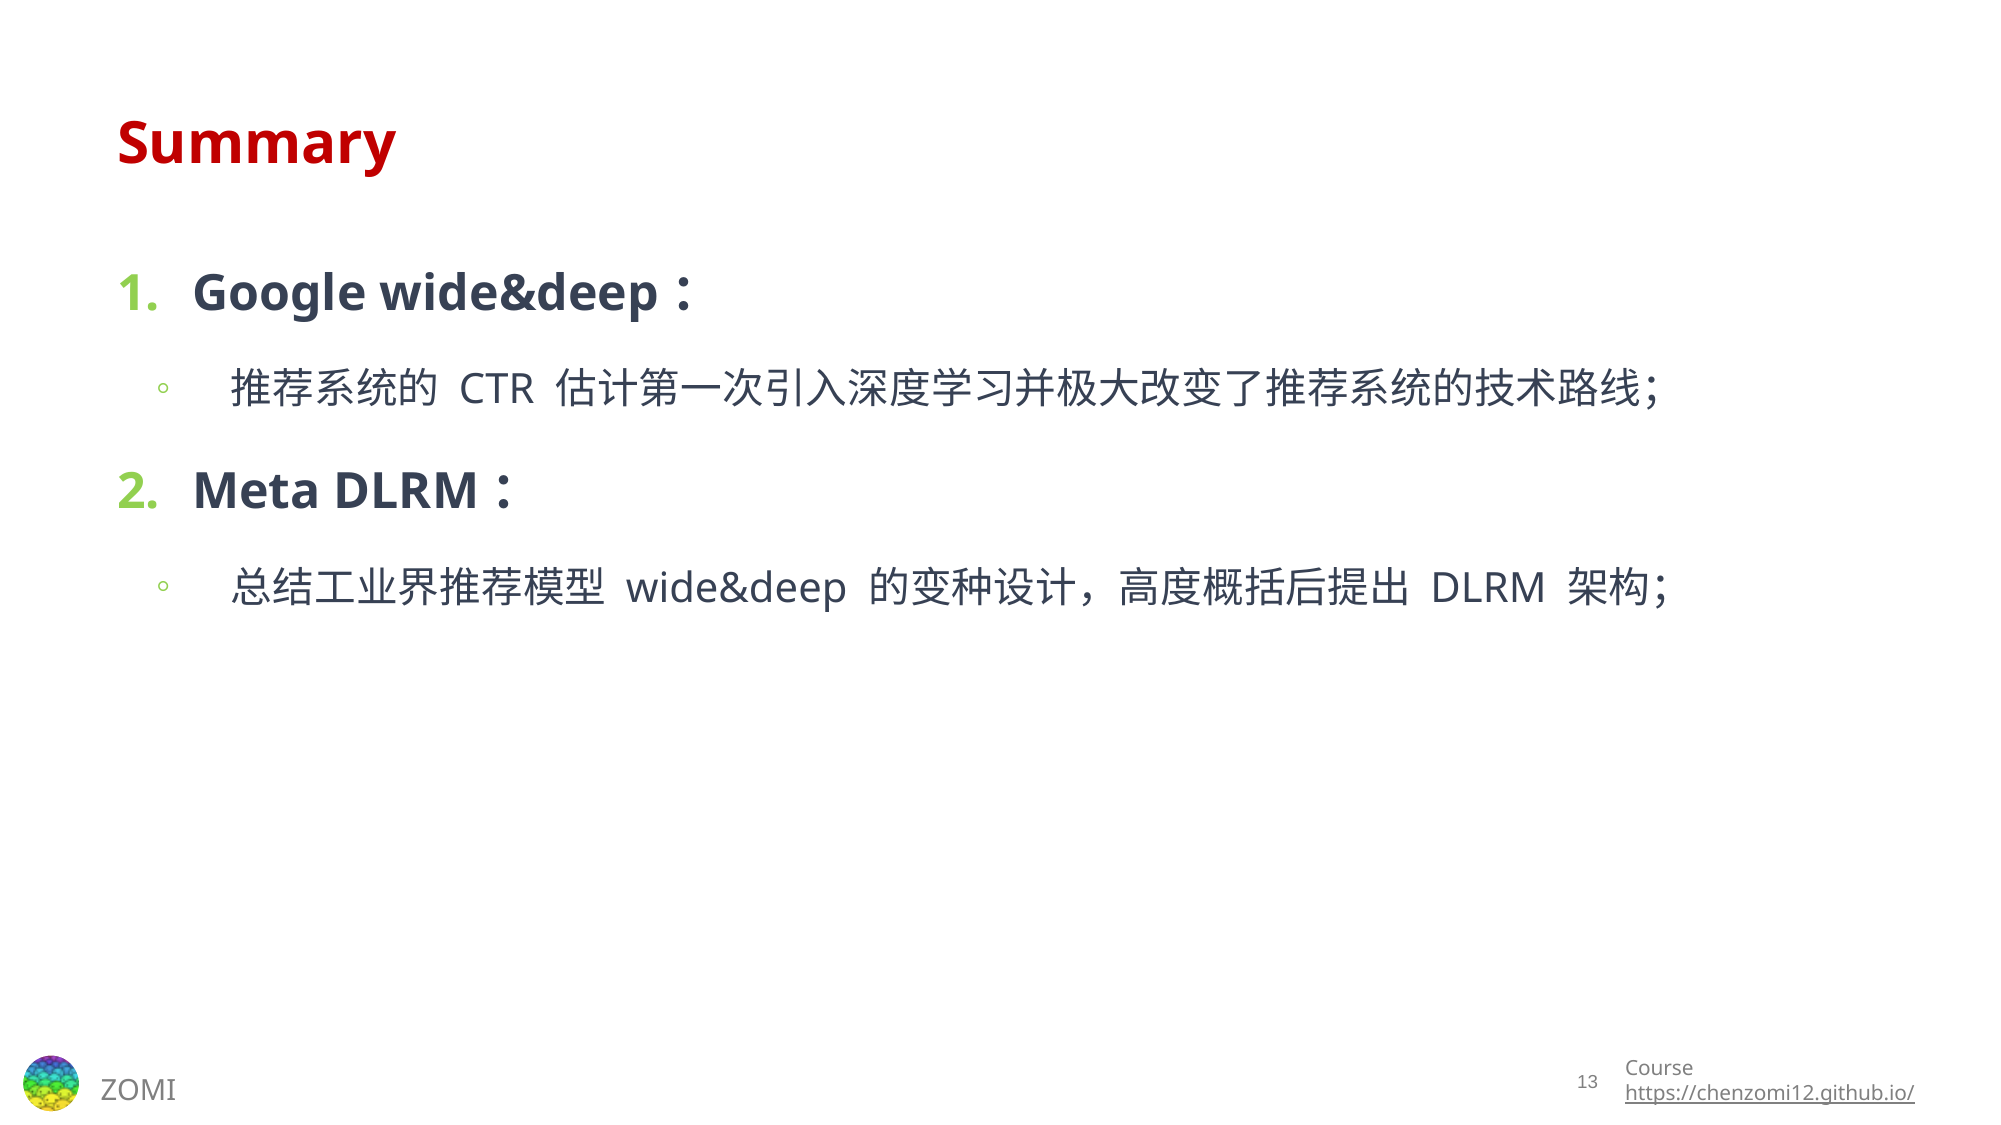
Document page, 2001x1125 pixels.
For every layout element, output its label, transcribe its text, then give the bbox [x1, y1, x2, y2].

title Summary [102, 91, 1901, 189]
list Google wide&deep： 推荐系统的 CTR 估计第一次引入深度学习并极大改变了推荐系统的技术路线； Meta DLRM： 总结工业界推荐模型 wide&deep 的变种设计，高度概括后提出 DLRM 架构； [102, 223, 1901, 1043]
picture [24, 1056, 78, 1111]
